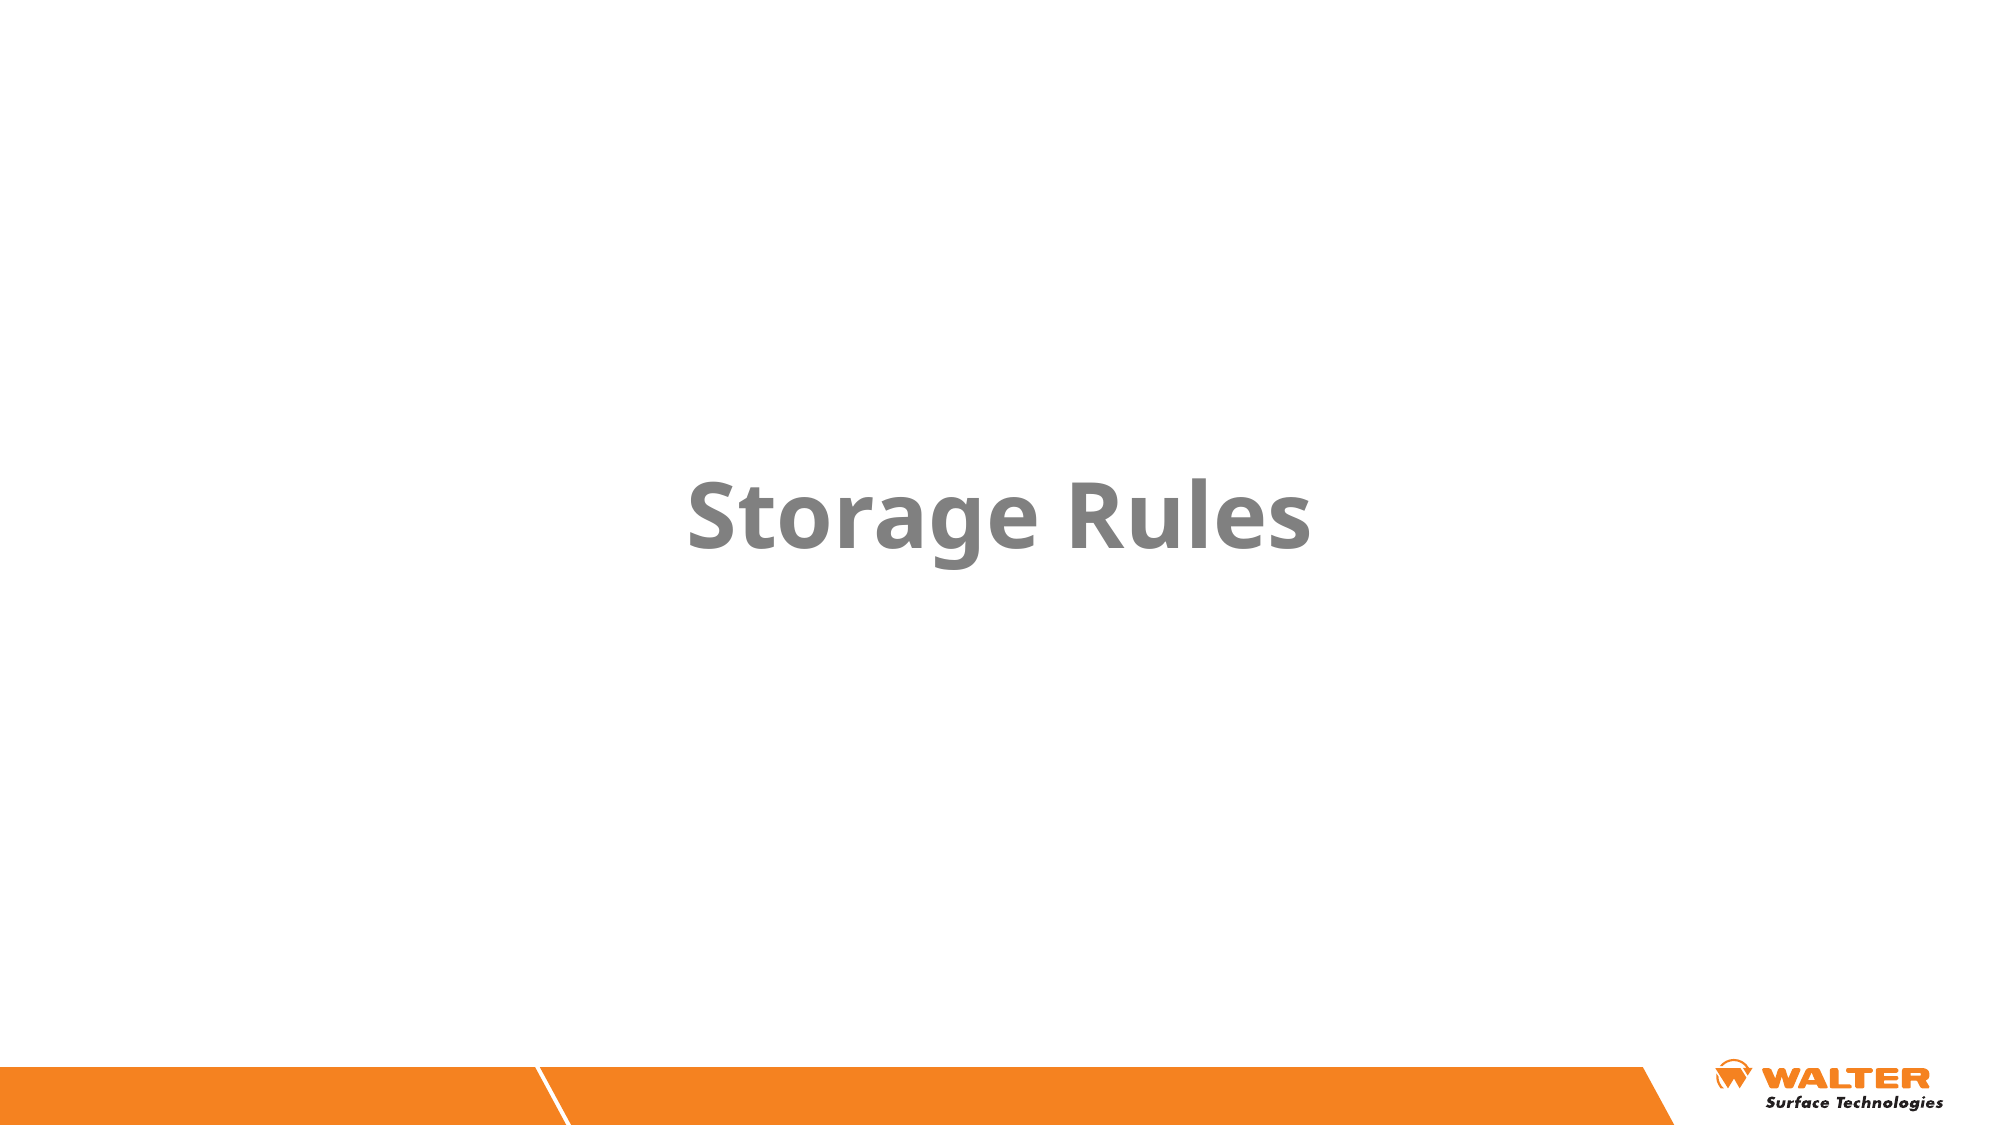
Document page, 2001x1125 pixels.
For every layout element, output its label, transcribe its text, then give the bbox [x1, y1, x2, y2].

title Storage Rules [249, 184, 1750, 576]
